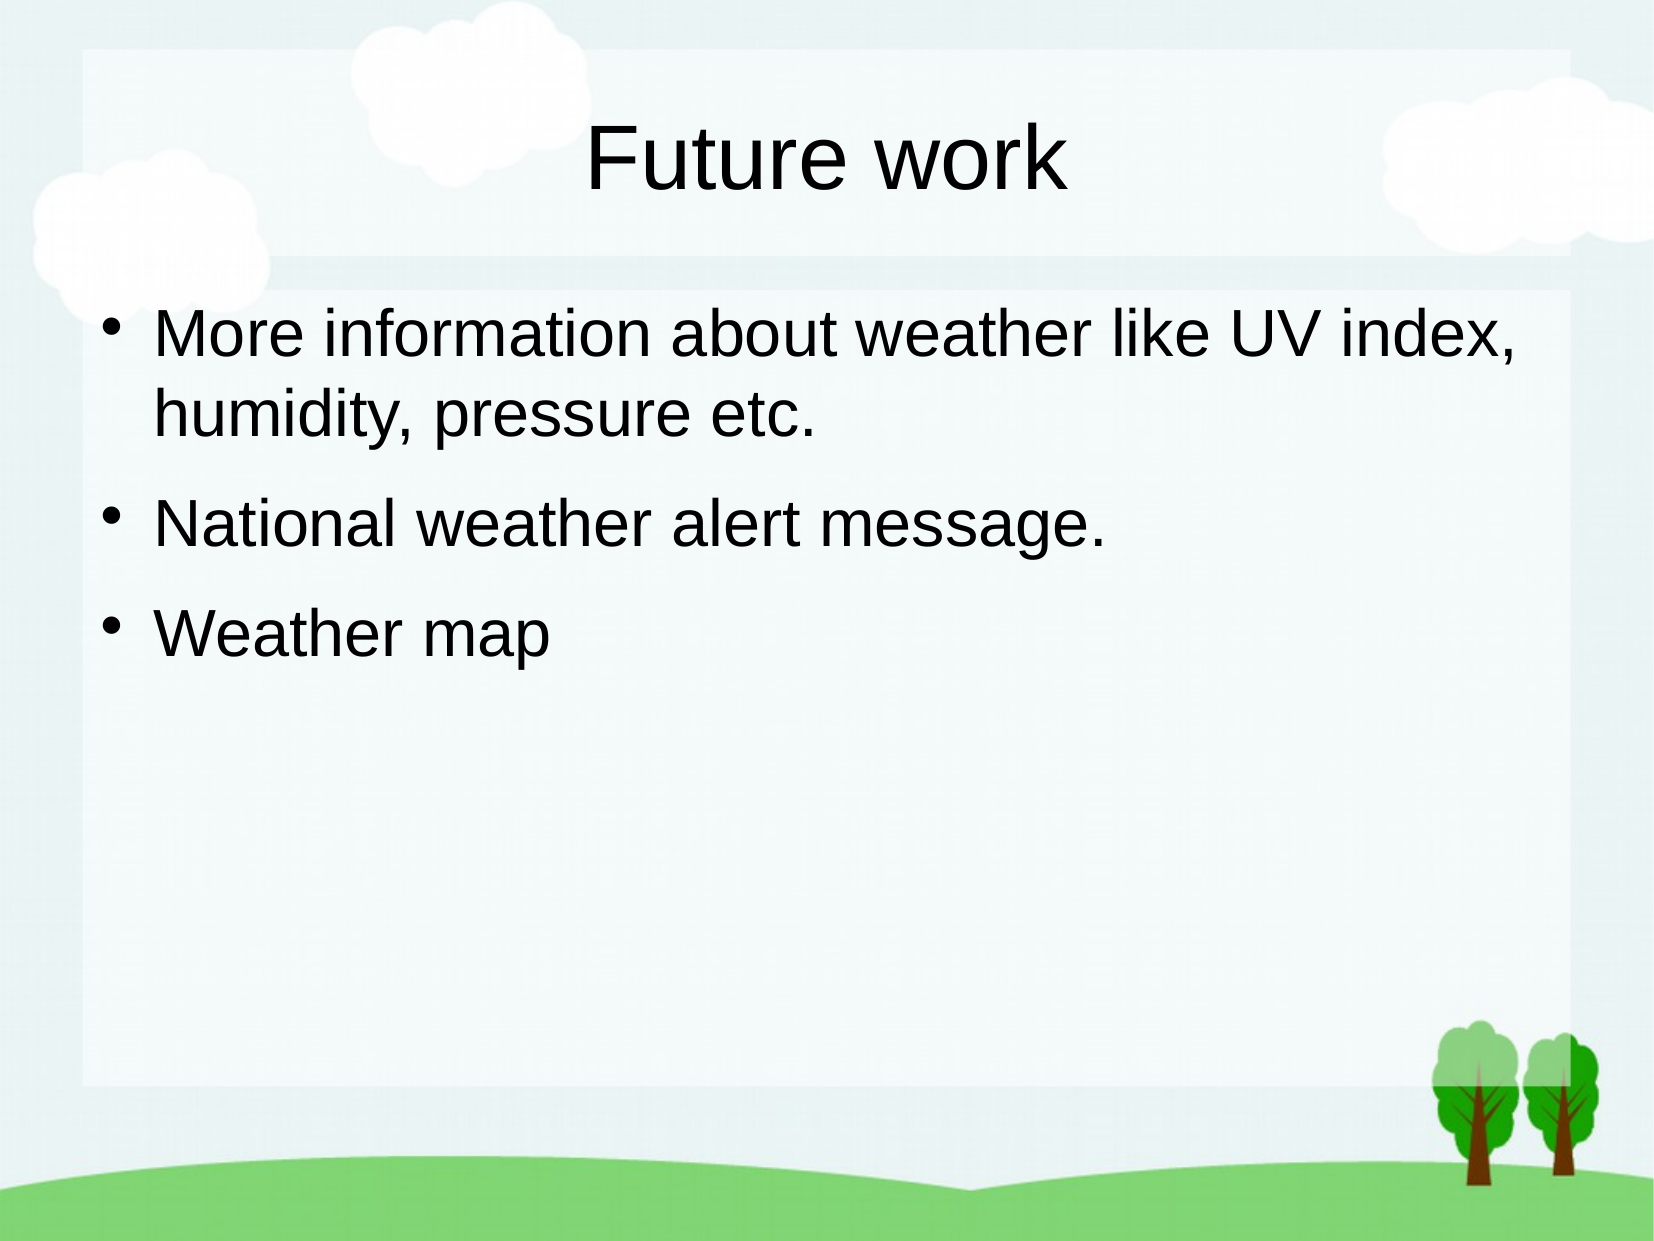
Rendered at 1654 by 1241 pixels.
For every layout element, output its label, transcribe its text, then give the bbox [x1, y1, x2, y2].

text_box More information about weather like UV index, humidity, pressure etc. National weather alert message. Weather map [82, 290, 1571, 1087]
text_box Future work [82, 49, 1571, 257]
picture [0, 0, 1654, 1241]
